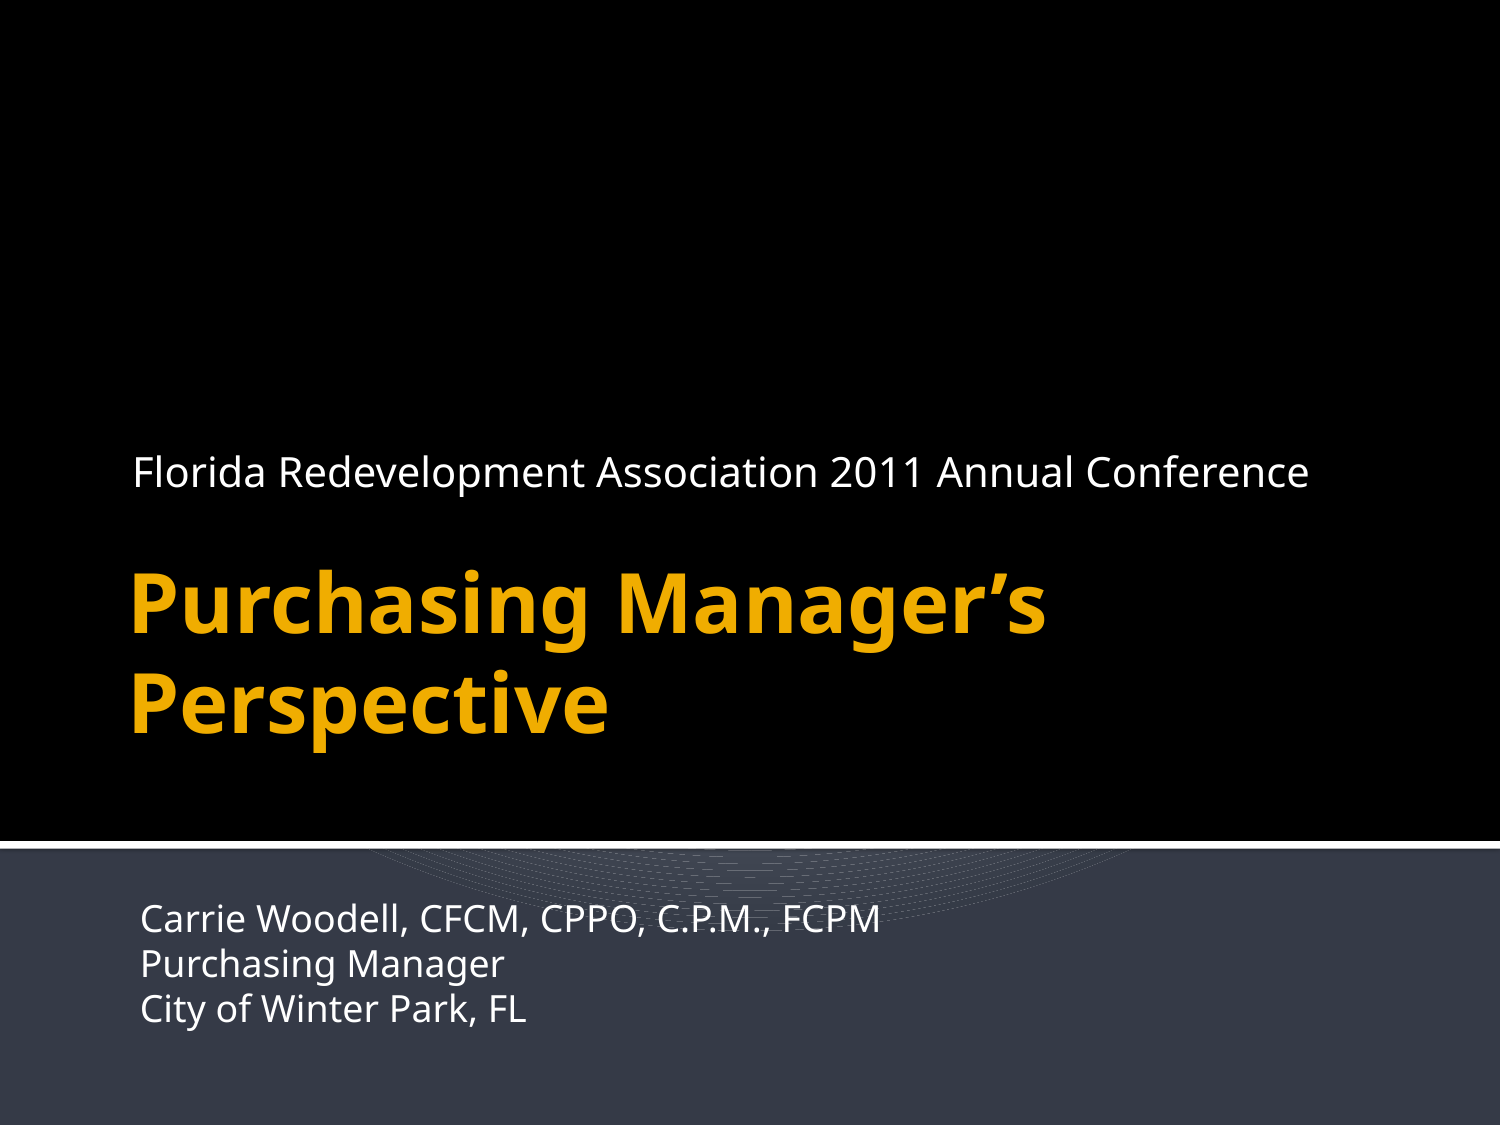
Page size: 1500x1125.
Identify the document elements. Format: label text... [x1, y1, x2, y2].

text_box Carrie Woodell, CFCM, CPPO, C.P.M., FCPM Purchasing Manager City of Winter Park, FL [124, 887, 1338, 1038]
subtitle Florida Redevelopment Association 2011 Annual Conference [112, 299, 1438, 546]
title Purchasing Manager’s Perspective [112, 550, 1438, 825]
